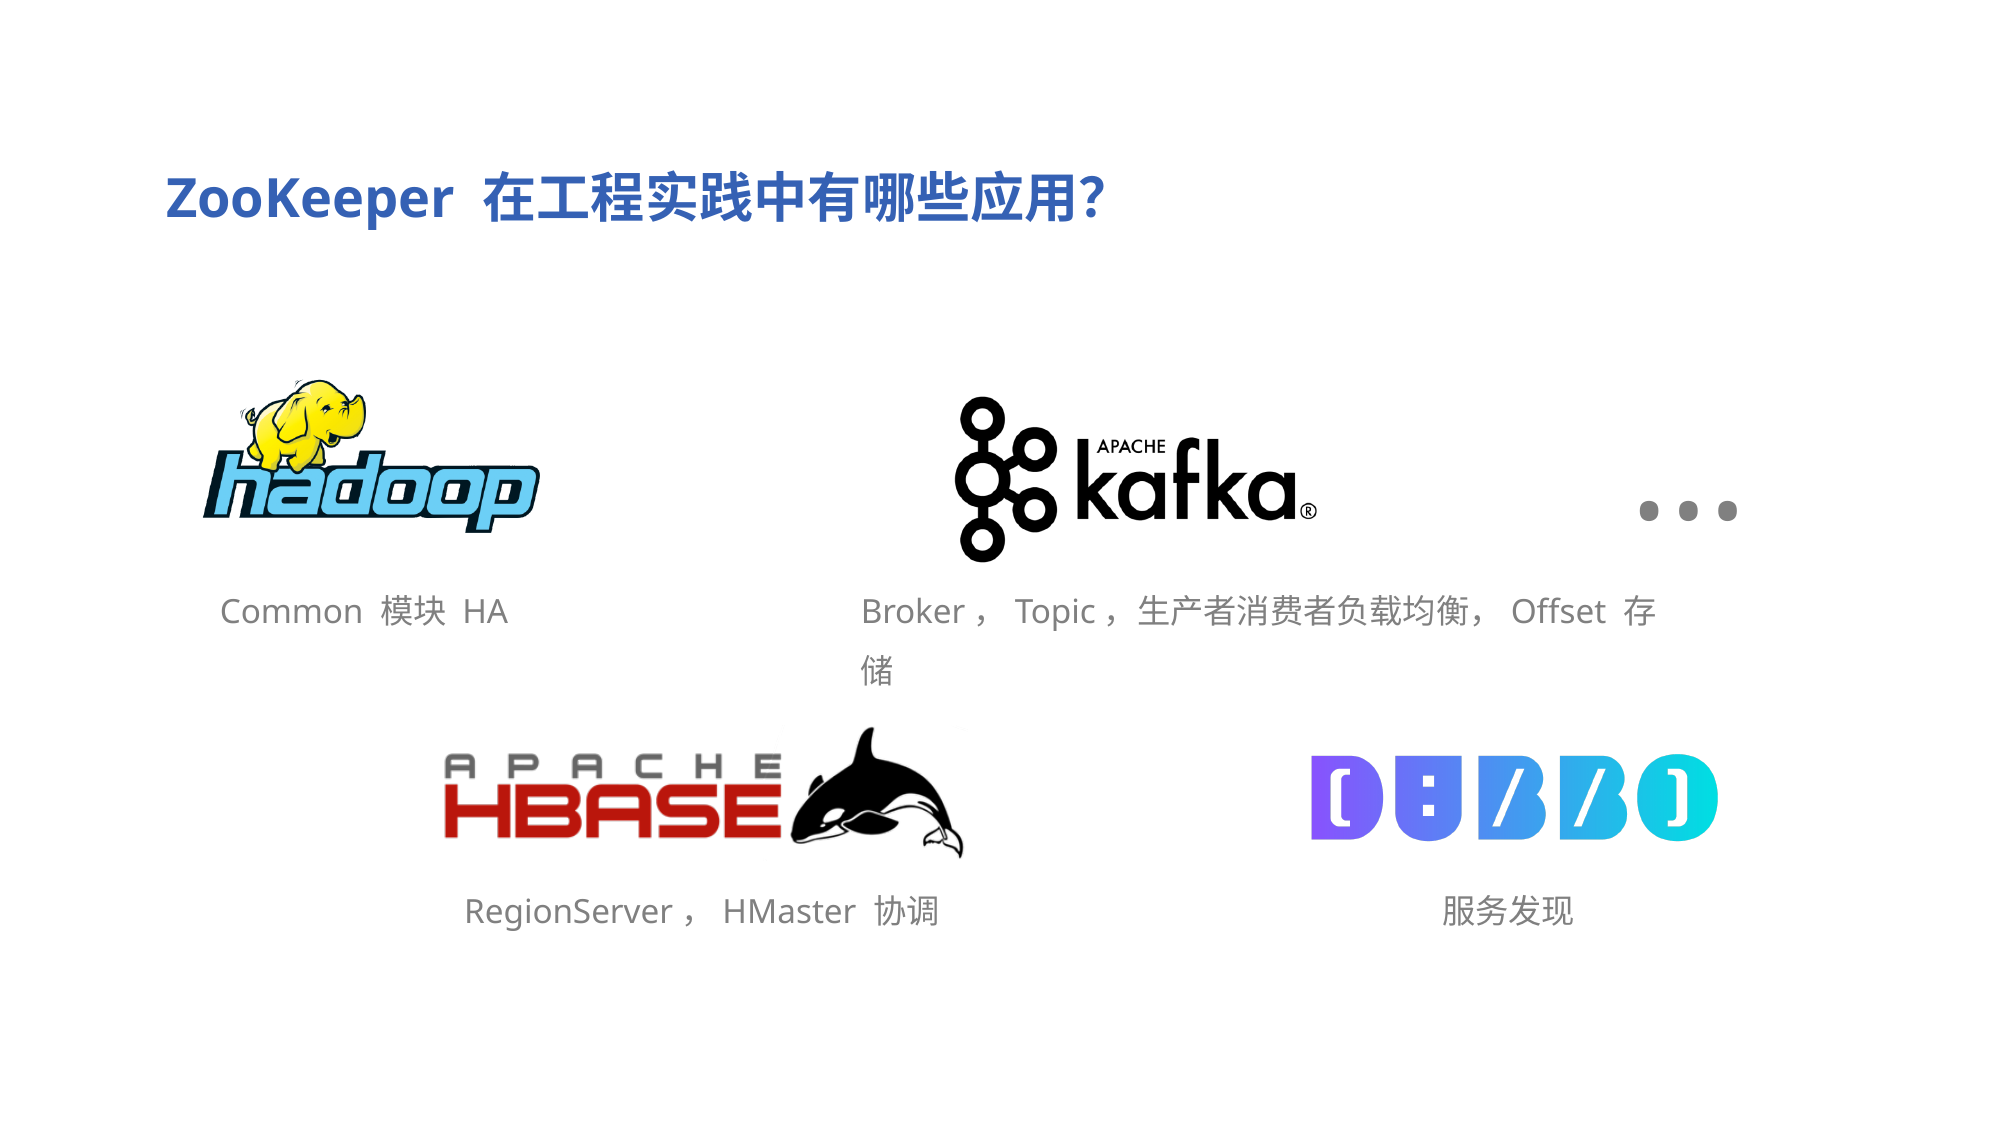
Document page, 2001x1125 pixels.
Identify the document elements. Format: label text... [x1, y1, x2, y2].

picture [932, 372, 1332, 586]
text_box Broker，Topic，生产者消费者负载均衡，Offset 存储 [846, 563, 1677, 698]
text_box … [1614, 362, 1842, 558]
picture [1306, 746, 1724, 849]
text_box 服务发现 [1427, 862, 1603, 938]
text_box Common 模块 HA [205, 565, 529, 638]
text_box ZooKeeper 在工程实践中有哪些应用？ [151, 123, 1815, 236]
picture [439, 725, 968, 861]
picture [174, 362, 559, 565]
text_box RegionServer，HMaster 协调 [449, 862, 957, 938]
